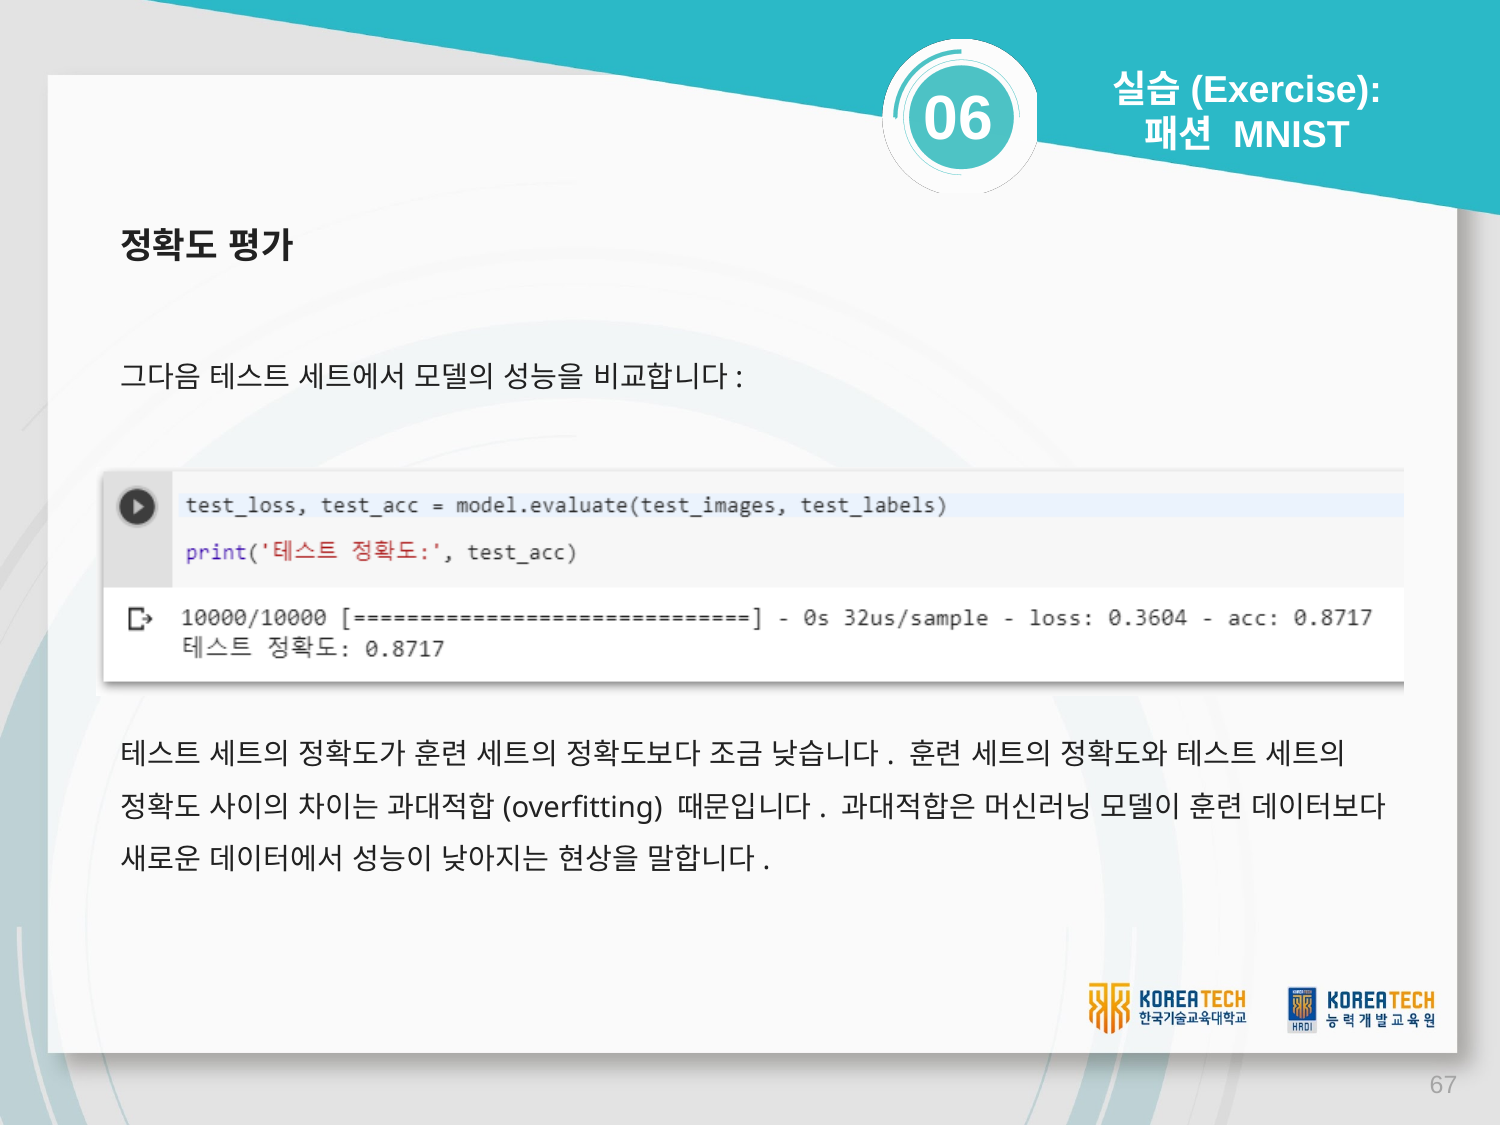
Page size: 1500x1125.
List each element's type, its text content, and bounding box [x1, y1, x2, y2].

slide_number 67 [1225, 1053, 1473, 1114]
picture [0, 0, 1500, 1125]
text_box 실습(Exercise): 패션 MNIST [1053, 57, 1441, 161]
text_box 정확도 평가 그다음 테스트 세트에서 모델의 성능을 비교합니다: 테스트 세트의 정확도가 훈련 세트의 정확도보다 조금 낮습니다. 훈련 세트의 정확도와 테스트 세트의 정확도 사이의 차이는 과대적합(overfitting) 때문입니다. 과대적합은 머신러닝 모델이 훈련 데이터보다 새로운 데이터에서 성능이 낮아지는 현상을 말합니다. [105, 209, 1412, 926]
